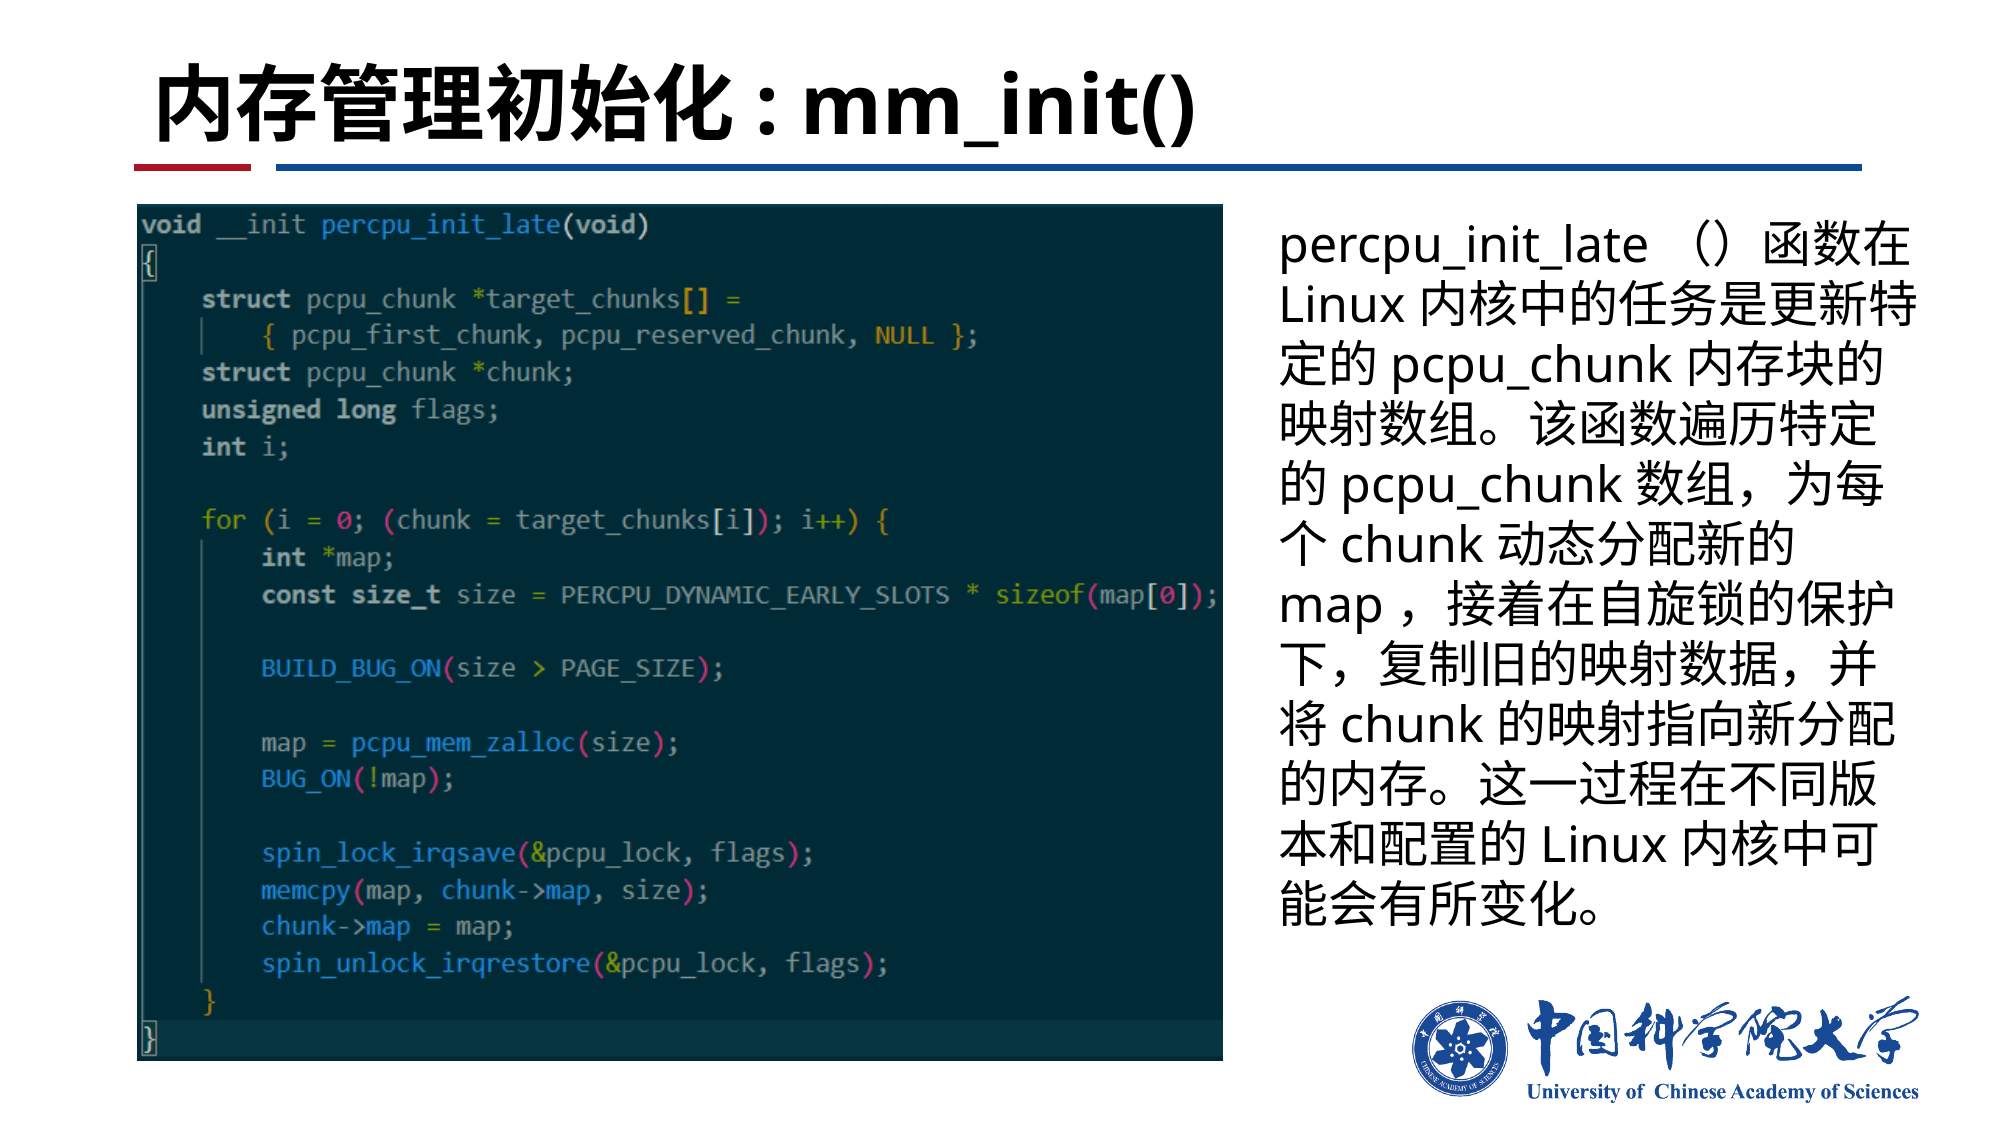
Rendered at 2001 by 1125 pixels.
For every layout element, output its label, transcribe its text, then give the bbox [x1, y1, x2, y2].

picture [369, 324, 381, 343]
picture [445, 657, 453, 682]
picture [622, 213, 634, 233]
picture [595, 737, 605, 751]
picture [285, 660, 290, 676]
picture [668, 660, 679, 676]
picture [354, 738, 378, 757]
picture [577, 660, 618, 676]
picture [670, 747, 676, 756]
picture [639, 885, 649, 899]
picture [459, 509, 470, 528]
picture [472, 848, 485, 861]
picture [546, 738, 556, 751]
picture [398, 330, 410, 343]
picture [773, 848, 784, 861]
picture [668, 842, 680, 861]
picture [443, 361, 455, 381]
picture [383, 220, 409, 239]
picture [397, 590, 410, 603]
picture [848, 509, 857, 535]
picture [399, 515, 410, 529]
picture [442, 220, 454, 233]
picture [952, 324, 964, 350]
picture [368, 552, 381, 572]
picture [556, 738, 567, 750]
picture [457, 405, 471, 424]
picture [263, 849, 282, 867]
picture [577, 515, 590, 528]
picture [848, 958, 858, 972]
picture [997, 590, 1008, 603]
picture [1179, 583, 1187, 609]
picture [428, 848, 440, 861]
picture [234, 290, 290, 308]
picture [354, 220, 365, 233]
picture [501, 848, 514, 861]
picture [742, 848, 754, 861]
picture [805, 857, 812, 866]
picture [624, 737, 634, 751]
picture [308, 959, 313, 971]
picture [756, 587, 769, 603]
picture [593, 294, 603, 308]
picture [473, 324, 485, 343]
picture [669, 330, 679, 343]
picture [297, 959, 303, 972]
picture [321, 770, 350, 786]
picture [262, 738, 276, 751]
picture [233, 405, 245, 418]
picture [203, 367, 216, 381]
picture [385, 509, 393, 535]
picture [489, 663, 499, 676]
picture [322, 220, 349, 239]
picture [801, 587, 830, 603]
picture [803, 952, 814, 972]
picture [594, 952, 603, 978]
picture [654, 660, 664, 676]
picture [505, 930, 511, 939]
picture [548, 361, 560, 381]
picture [446, 783, 452, 791]
picture [534, 884, 566, 899]
picture [352, 848, 373, 861]
picture [623, 885, 634, 899]
picture [279, 552, 290, 566]
title 内存管理初始化: mm_init() [137, 0, 1863, 159]
picture [337, 398, 351, 418]
picture [458, 879, 469, 898]
picture [667, 587, 681, 603]
picture [337, 552, 365, 566]
picture [276, 585, 335, 603]
picture [280, 451, 287, 460]
picture [744, 952, 755, 972]
picture [473, 288, 484, 298]
picture [653, 958, 665, 978]
picture [727, 324, 754, 343]
picture [442, 848, 454, 867]
picture [669, 294, 679, 308]
picture [534, 661, 545, 676]
picture [803, 515, 812, 529]
picture [846, 587, 860, 603]
picture [385, 330, 394, 343]
picture [937, 587, 950, 603]
picture [263, 590, 275, 603]
picture [775, 524, 782, 533]
picture [446, 959, 453, 972]
picture [234, 363, 290, 381]
picture [338, 367, 365, 387]
picture [1011, 590, 1023, 603]
picture [637, 509, 650, 528]
picture [503, 294, 515, 308]
picture [922, 587, 934, 603]
picture [683, 509, 695, 528]
picture [262, 548, 276, 566]
picture [578, 330, 589, 343]
picture [546, 959, 555, 972]
picture [880, 968, 886, 976]
picture [668, 958, 679, 972]
picture [1041, 583, 1084, 603]
picture [480, 886, 492, 898]
picture [556, 959, 575, 971]
picture [654, 885, 664, 899]
picture [623, 294, 634, 308]
picture [1149, 583, 1157, 609]
picture [713, 958, 738, 972]
picture [1161, 587, 1174, 603]
picture [427, 585, 440, 603]
picture [832, 324, 844, 343]
picture [263, 959, 290, 977]
picture [699, 657, 707, 682]
picture [787, 952, 800, 972]
picture [368, 585, 395, 603]
picture [203, 437, 230, 455]
picture [352, 405, 396, 424]
picture [337, 512, 351, 529]
picture [474, 590, 485, 603]
picture [564, 213, 573, 239]
picture [293, 921, 304, 934]
picture [667, 885, 679, 899]
picture [297, 660, 301, 676]
picture [816, 515, 845, 529]
picture [489, 590, 499, 603]
picture [187, 213, 200, 233]
picture [383, 842, 394, 861]
picture [502, 590, 516, 603]
picture [714, 842, 725, 861]
picture [967, 583, 978, 594]
picture [475, 405, 485, 418]
picture [323, 546, 334, 557]
picture [593, 587, 620, 603]
picture [595, 895, 602, 903]
picture [263, 921, 273, 934]
picture [683, 330, 695, 343]
picture [546, 220, 559, 233]
picture [488, 367, 499, 381]
picture [322, 660, 326, 676]
picture [562, 660, 575, 676]
picture [578, 848, 605, 868]
picture [657, 515, 665, 529]
picture [605, 952, 649, 978]
picture [533, 515, 545, 529]
picture [652, 330, 665, 343]
picture [265, 509, 273, 535]
picture [729, 515, 737, 529]
picture [760, 968, 766, 976]
picture [593, 330, 605, 350]
picture [386, 562, 392, 570]
picture [802, 330, 829, 343]
picture [427, 738, 453, 751]
picture [360, 660, 365, 676]
picture [443, 288, 455, 308]
picture [352, 660, 356, 676]
picture [427, 325, 440, 343]
picture [562, 290, 575, 308]
picture [381, 959, 402, 972]
picture [371, 952, 378, 972]
picture [262, 405, 276, 424]
picture [458, 663, 469, 676]
picture [283, 848, 290, 861]
picture [501, 959, 507, 971]
picture [458, 590, 469, 603]
picture [503, 330, 515, 343]
picture [204, 989, 216, 1015]
picture [637, 848, 650, 861]
picture [323, 367, 334, 381]
picture [682, 587, 754, 603]
picture [817, 958, 829, 972]
picture [413, 294, 440, 308]
picture [263, 220, 275, 233]
picture [568, 885, 574, 898]
picture [517, 511, 530, 529]
picture [280, 515, 288, 529]
picture [474, 663, 485, 676]
picture [413, 509, 455, 529]
picture [624, 842, 634, 861]
picture [547, 294, 560, 308]
picture [518, 324, 530, 343]
picture [413, 367, 440, 381]
picture [442, 886, 448, 898]
picture [473, 361, 484, 371]
picture [217, 290, 230, 308]
picture [788, 587, 799, 603]
picture [668, 515, 679, 528]
picture [275, 915, 290, 934]
picture [906, 587, 921, 603]
picture [1209, 599, 1216, 608]
picture [322, 885, 336, 904]
picture [490, 414, 497, 423]
picture [383, 369, 393, 381]
picture [397, 921, 402, 940]
picture [715, 509, 723, 535]
picture [371, 767, 376, 787]
picture [308, 294, 320, 314]
picture [744, 509, 753, 535]
picture [923, 327, 934, 343]
picture [699, 895, 706, 903]
picture [204, 405, 230, 418]
picture [487, 290, 499, 308]
picture [143, 220, 172, 233]
picture [714, 672, 721, 681]
picture [285, 771, 298, 786]
picture [607, 220, 620, 233]
picture [458, 959, 463, 971]
picture [475, 215, 479, 232]
picture [488, 738, 498, 751]
picture [361, 959, 365, 971]
picture [383, 296, 393, 308]
picture [638, 737, 650, 751]
picture [637, 288, 665, 308]
picture [367, 885, 410, 905]
picture [876, 327, 919, 343]
picture [263, 660, 267, 676]
picture [576, 959, 581, 971]
picture [403, 921, 410, 934]
picture [473, 886, 477, 898]
picture [429, 220, 440, 233]
picture [293, 330, 320, 350]
picture [1193, 584, 1201, 609]
picture [532, 294, 546, 314]
picture [203, 294, 216, 308]
picture [355, 920, 394, 934]
picture [536, 731, 543, 751]
picture [683, 660, 693, 676]
picture [430, 767, 438, 793]
picture [142, 244, 1223, 1056]
picture [592, 220, 606, 233]
picture [337, 886, 349, 905]
picture [892, 587, 903, 603]
picture [503, 879, 513, 898]
picture [1027, 590, 1039, 603]
picture [535, 339, 542, 348]
picture [411, 662, 417, 676]
picture [531, 842, 574, 868]
picture [592, 510, 605, 529]
picture [729, 842, 738, 861]
picture [338, 294, 365, 314]
picture [323, 330, 350, 350]
picture [699, 330, 710, 343]
picture [279, 220, 290, 233]
picture [536, 215, 544, 233]
picture [354, 959, 358, 971]
picture [683, 288, 693, 314]
picture [578, 885, 589, 904]
picture [759, 509, 767, 535]
picture [217, 363, 230, 381]
picture [293, 737, 306, 757]
picture [323, 294, 335, 308]
picture [864, 952, 872, 978]
picture [248, 400, 261, 418]
picture [429, 398, 440, 418]
picture [444, 405, 455, 418]
picture [308, 848, 320, 861]
picture [300, 778, 306, 786]
picture [265, 442, 274, 455]
list percpu_init_late（）函数在Linux内核中的任务是更新特定的pcpu_chunk内存块的映射数组。该函数遍历特定的pcpu_chunk数组，为每个chunk动态分配新的map，接着在自旋锁的保护下，复制旧的映射数据，并将chunk的映射指向新分配的内存。这一过程在不同版本和配置的Linux内核中可能会有所变化。 [1263, 204, 1935, 1125]
picture [416, 660, 440, 676]
picture [503, 738, 514, 751]
picture [548, 515, 560, 528]
picture [653, 848, 664, 861]
picture [833, 587, 844, 603]
picture [684, 879, 692, 905]
picture [787, 324, 799, 343]
picture [488, 921, 500, 941]
picture [698, 515, 709, 529]
picture [353, 590, 365, 603]
picture [458, 848, 469, 861]
picture [458, 330, 468, 343]
picture [367, 220, 378, 233]
picture [520, 731, 528, 751]
picture [849, 339, 856, 348]
picture [831, 958, 844, 978]
picture [488, 330, 500, 343]
picture [685, 857, 692, 866]
picture [533, 367, 545, 381]
picture [173, 220, 186, 233]
picture [878, 587, 889, 603]
picture [316, 959, 320, 971]
picture [457, 921, 485, 934]
picture [654, 731, 662, 757]
picture [262, 885, 316, 898]
picture [249, 220, 260, 233]
picture [297, 848, 301, 861]
picture [270, 660, 281, 676]
picture [772, 332, 782, 343]
picture [503, 214, 514, 233]
picture [1088, 584, 1097, 609]
picture [355, 767, 364, 793]
picture [1102, 590, 1129, 603]
picture [414, 330, 424, 343]
picture [518, 294, 530, 308]
picture [458, 220, 468, 233]
picture [394, 288, 410, 308]
picture [355, 879, 364, 905]
picture [699, 288, 707, 314]
picture [202, 509, 246, 529]
picture [263, 770, 281, 786]
picture [279, 398, 320, 418]
picture [413, 953, 424, 971]
picture [478, 959, 493, 978]
picture [517, 220, 529, 233]
picture [640, 213, 647, 239]
picture [757, 848, 770, 868]
picture [263, 324, 274, 350]
picture [562, 587, 575, 603]
picture [623, 515, 633, 529]
picture [330, 660, 336, 676]
picture [713, 330, 726, 343]
picture [308, 367, 320, 387]
picture [383, 738, 409, 757]
picture [472, 959, 477, 971]
picture [450, 738, 471, 751]
picture [487, 848, 500, 861]
picture [375, 660, 388, 676]
picture [308, 660, 312, 676]
picture [382, 773, 410, 787]
picture [562, 330, 575, 350]
picture [413, 773, 426, 793]
picture [502, 663, 516, 676]
picture [623, 587, 650, 603]
picture [292, 548, 306, 566]
picture [638, 660, 650, 676]
picture [562, 515, 575, 535]
picture [495, 885, 499, 898]
picture [279, 737, 290, 751]
picture [503, 361, 530, 381]
picture [416, 895, 422, 903]
picture [579, 731, 588, 757]
picture [638, 330, 650, 343]
picture [565, 377, 572, 385]
picture [294, 215, 305, 233]
picture [877, 509, 888, 535]
picture [519, 842, 528, 868]
picture [609, 737, 619, 751]
picture [416, 848, 421, 861]
picture [232, 437, 245, 455]
picture [397, 361, 410, 381]
picture [413, 398, 425, 418]
picture [338, 959, 349, 972]
picture [608, 288, 620, 308]
picture [355, 524, 362, 533]
picture [1132, 590, 1144, 609]
picture [789, 842, 798, 868]
picture [608, 330, 620, 343]
picture [577, 220, 591, 233]
picture [969, 339, 976, 348]
picture [699, 952, 709, 972]
picture [308, 915, 334, 934]
picture [579, 587, 589, 603]
